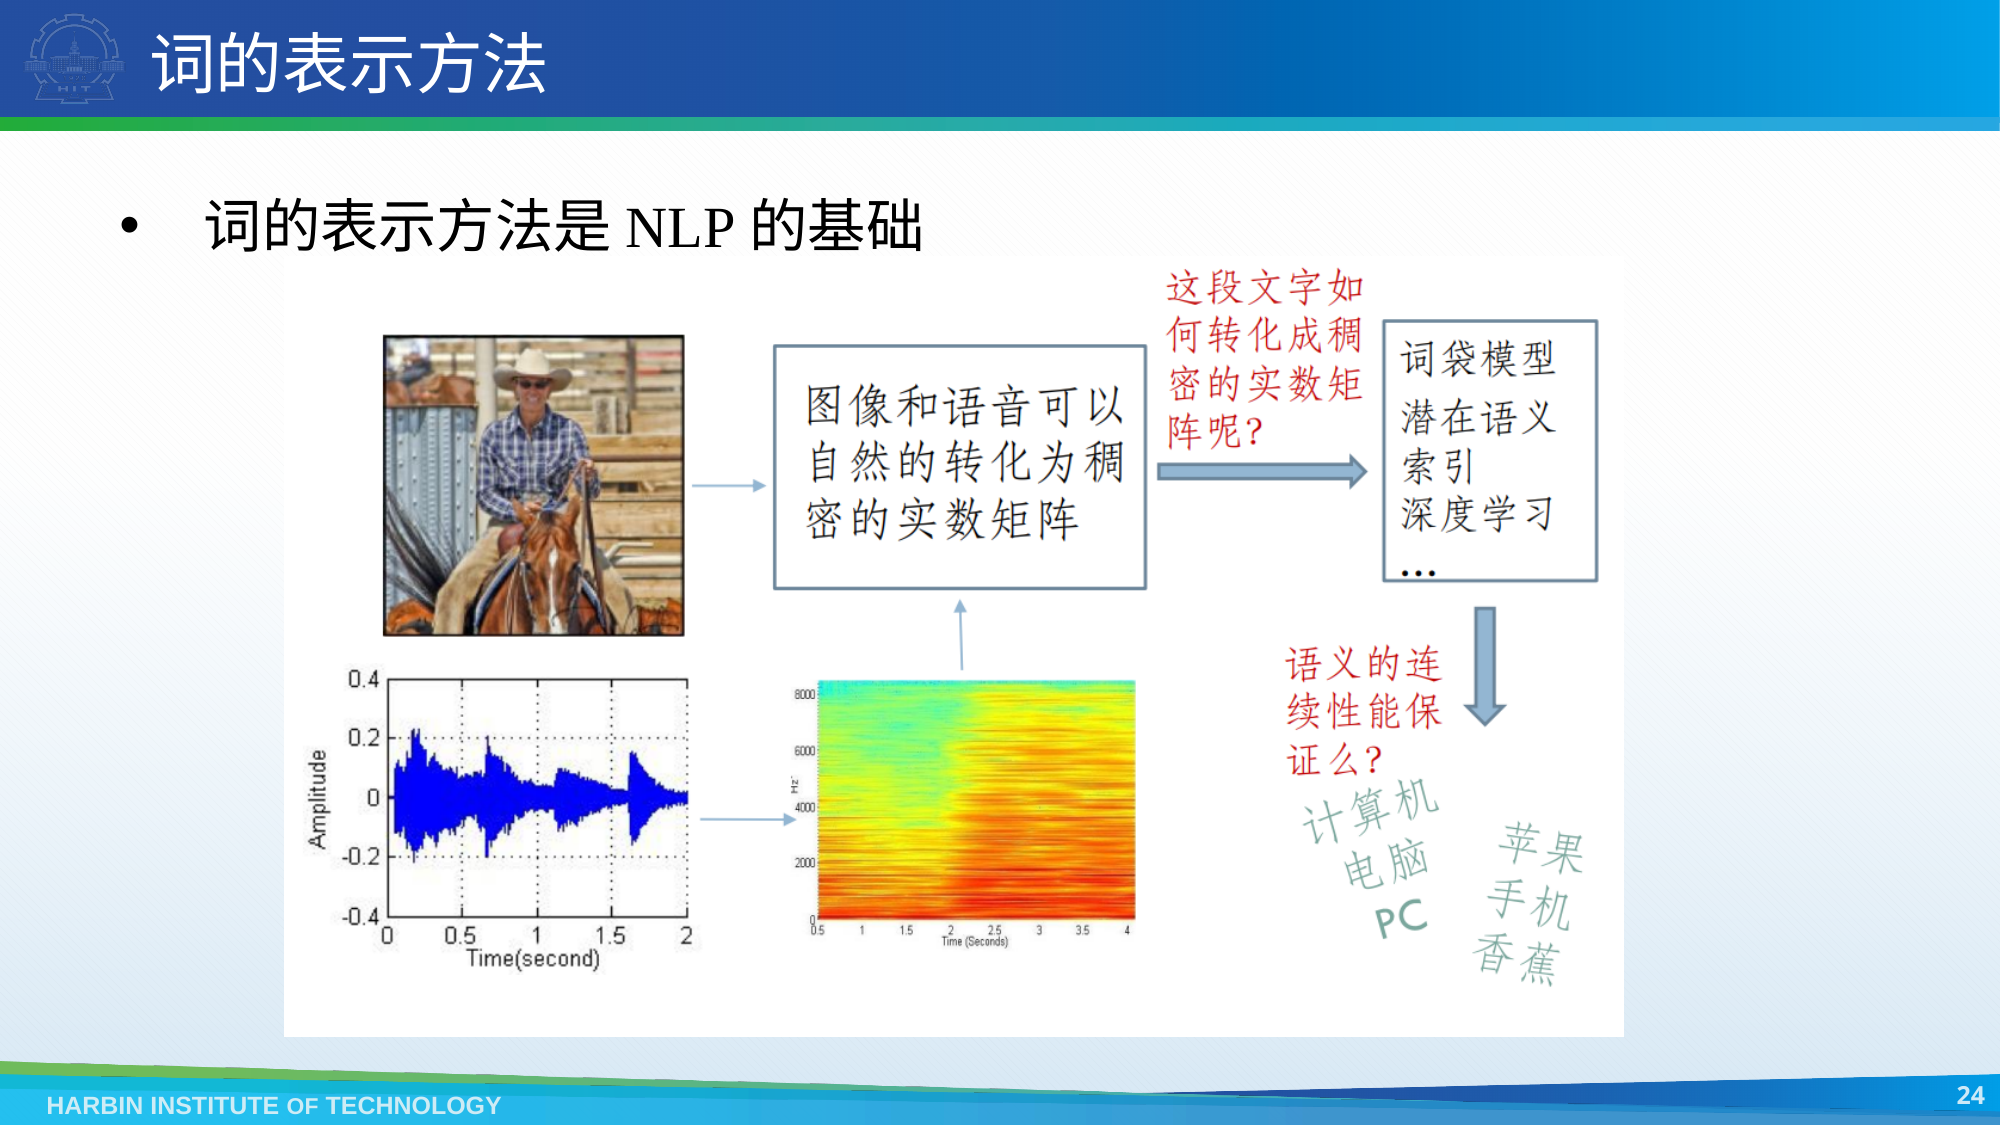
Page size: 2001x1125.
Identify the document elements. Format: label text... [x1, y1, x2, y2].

picture [284, 256, 1624, 1037]
title 词的表示方法 [135, 23, 1846, 103]
footer HARBIN INSTITUTE OF TECHNOLOGY [31, 1081, 843, 1125]
picture [0, 1061, 2000, 1125]
slide_number 24 [1623, 1072, 2000, 1110]
picture [0, 0, 2000, 131]
text_box [16, 13, 135, 113]
text_box 词的表示方法是NLP的基础 [104, 167, 1924, 351]
